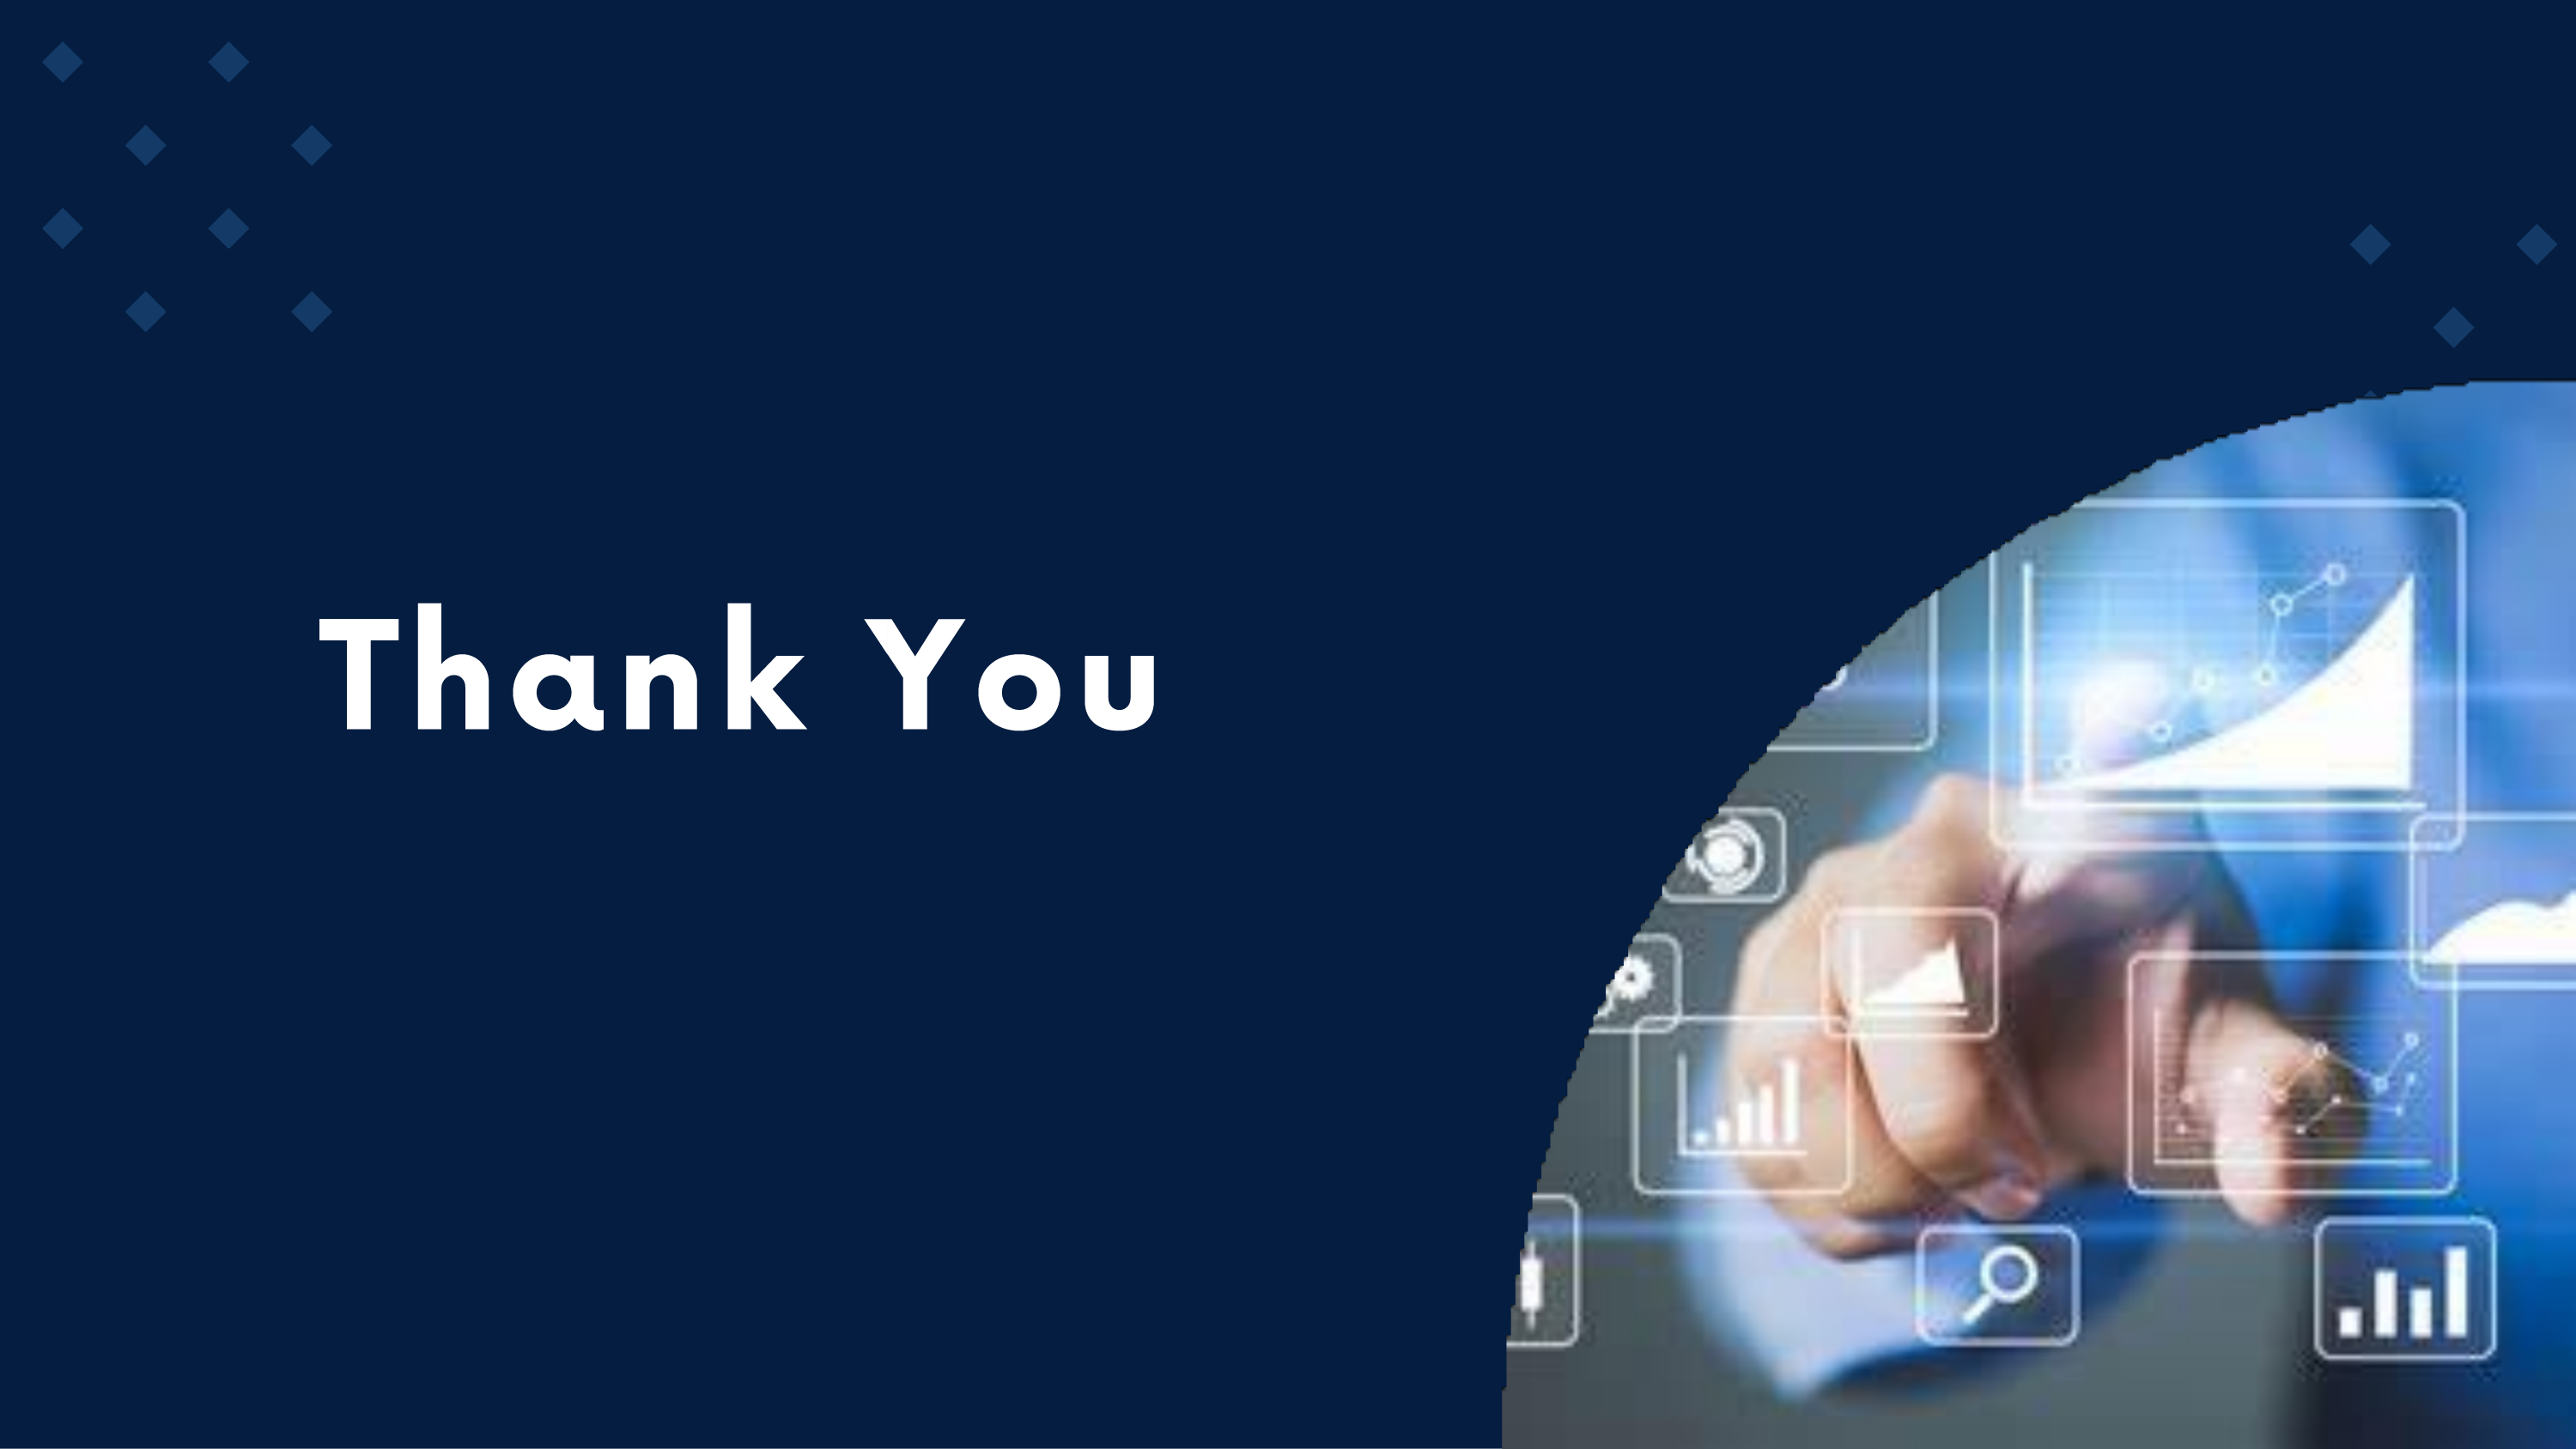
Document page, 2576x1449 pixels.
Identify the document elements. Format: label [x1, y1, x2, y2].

picture [319, 596, 1267, 774]
picture [0, 0, 332, 332]
text_box [0, 0, 2576, 1449]
text_box [1498, 223, 2576, 1449]
